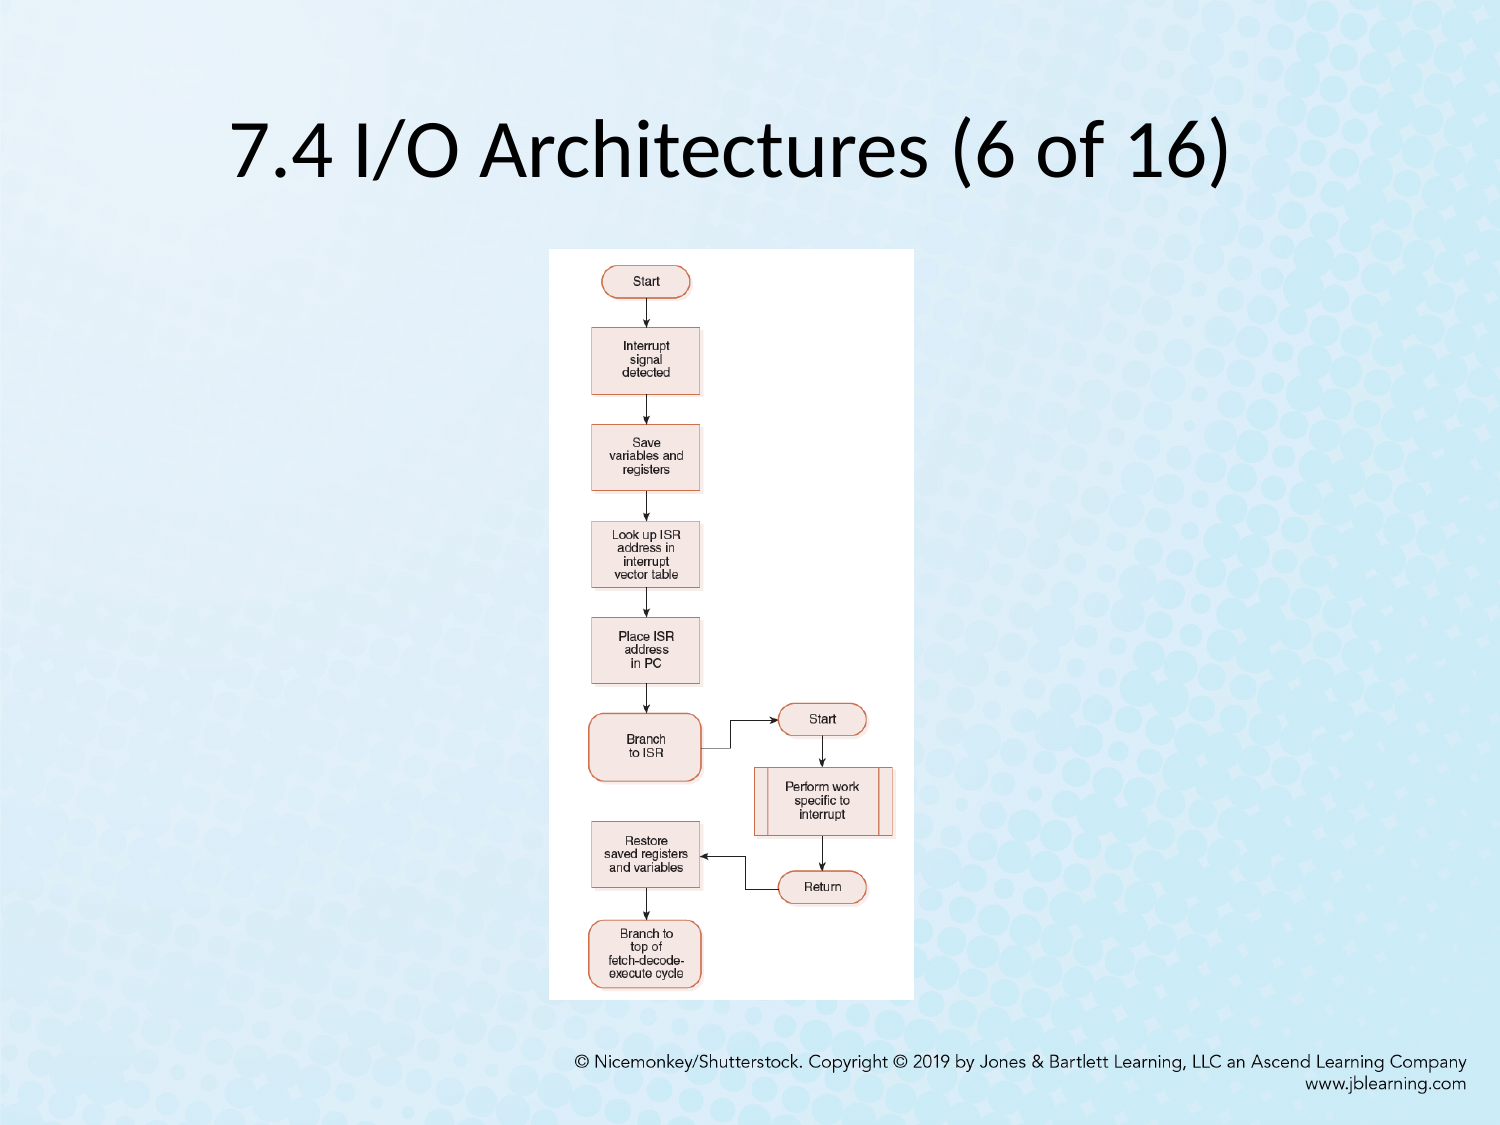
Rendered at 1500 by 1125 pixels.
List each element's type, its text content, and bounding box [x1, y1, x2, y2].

picture [0, 0, 1500, 1125]
title 7.4 I/O Architectures (6 of 16) [112, 50, 1388, 238]
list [549, 248, 914, 1001]
